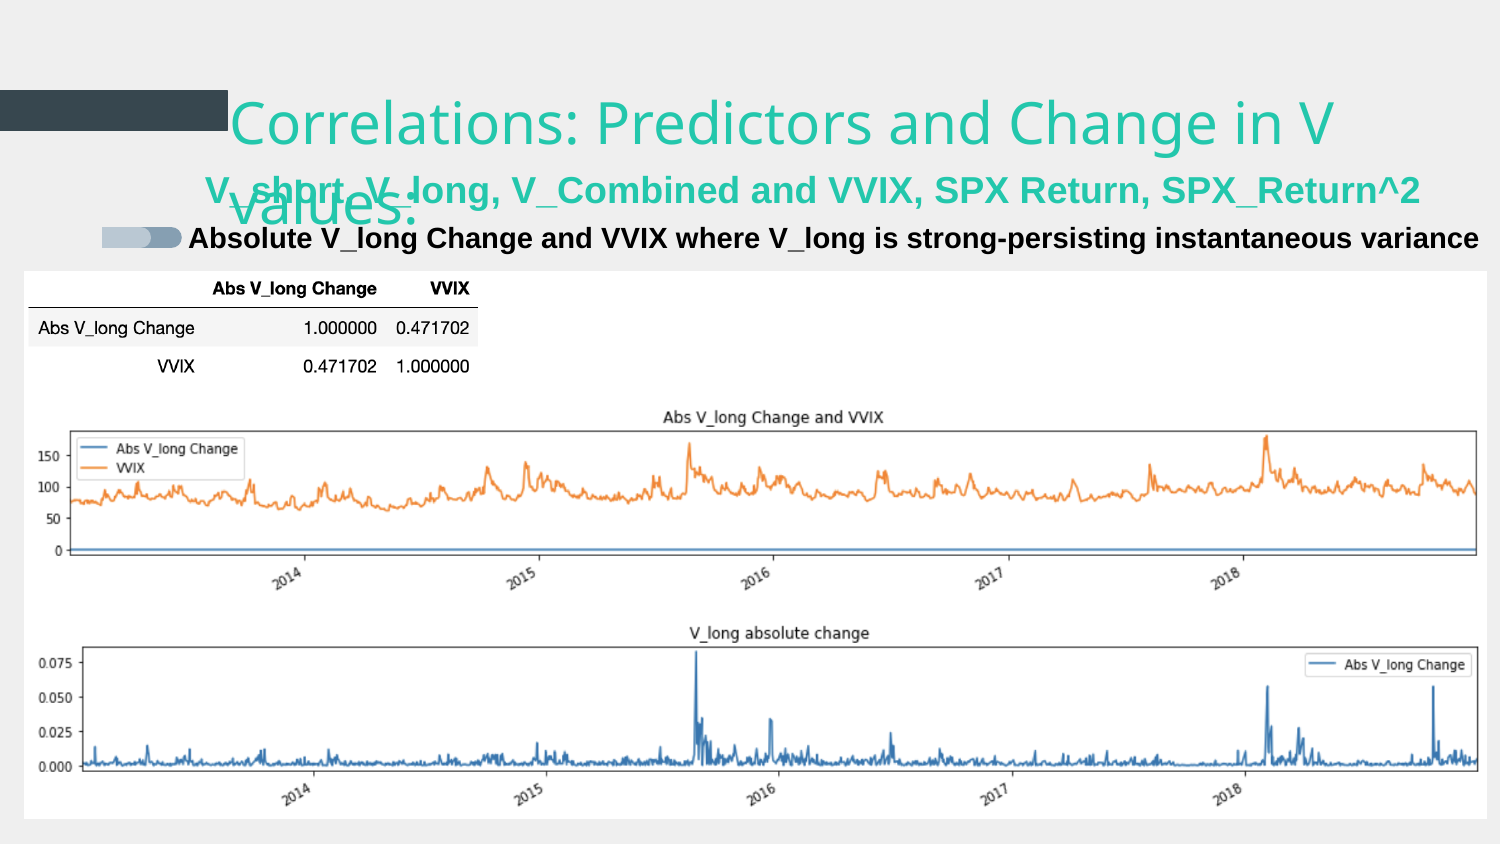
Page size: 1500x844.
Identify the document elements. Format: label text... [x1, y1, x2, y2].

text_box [101, 226, 183, 249]
picture [24, 271, 1487, 819]
title Correlations: Predictors and Change in V values: [214, 60, 1487, 148]
text_box V_short, V_long, V_Combined and VVIX, SPX Return, SPX_Return^2 [190, 144, 1476, 221]
text_box Absolute V_long Change and VVIX where V_long is strong-persisting instantaneous variance [164, 212, 1500, 263]
